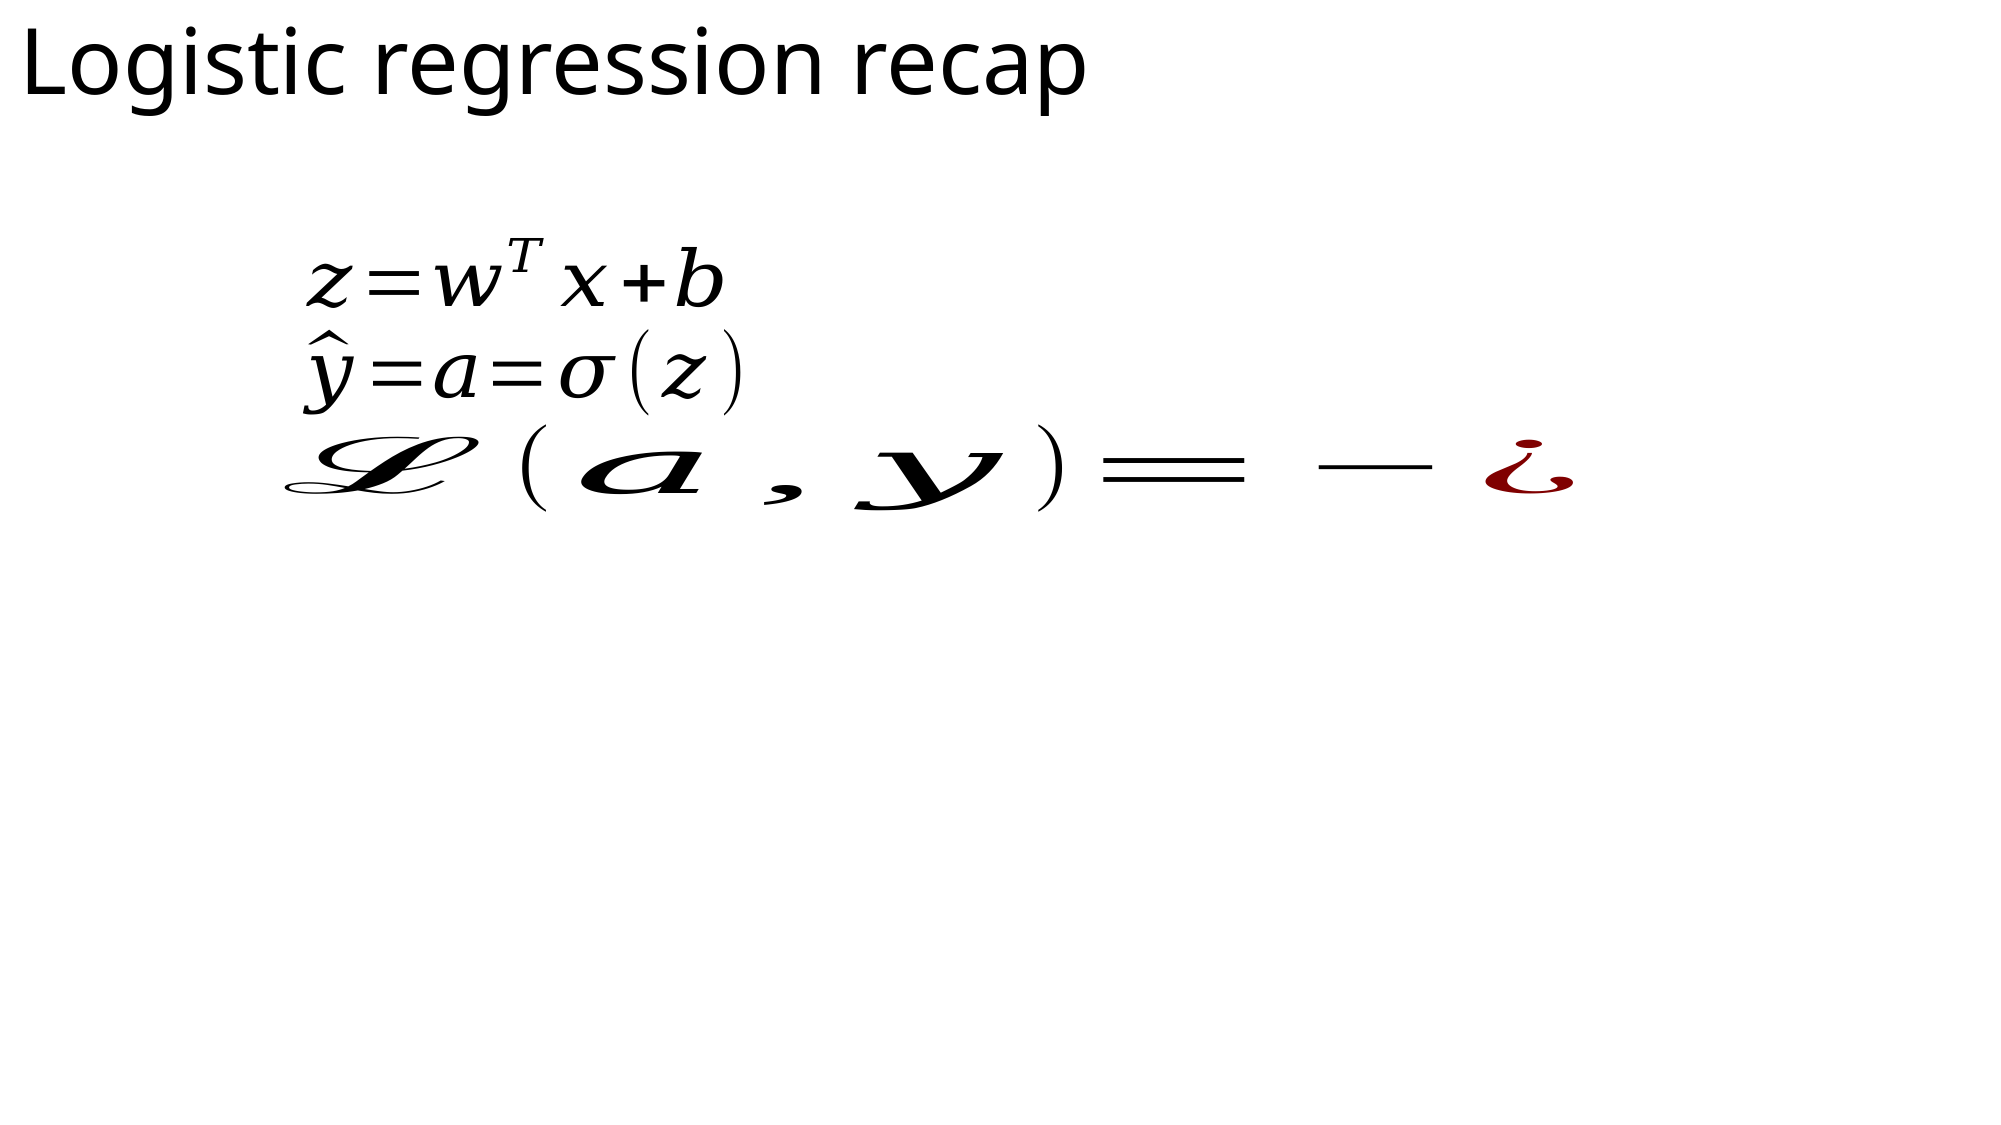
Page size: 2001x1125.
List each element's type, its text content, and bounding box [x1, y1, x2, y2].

text_box Logistic regression recap [4, 0, 1730, 174]
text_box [267, 228, 1589, 517]
